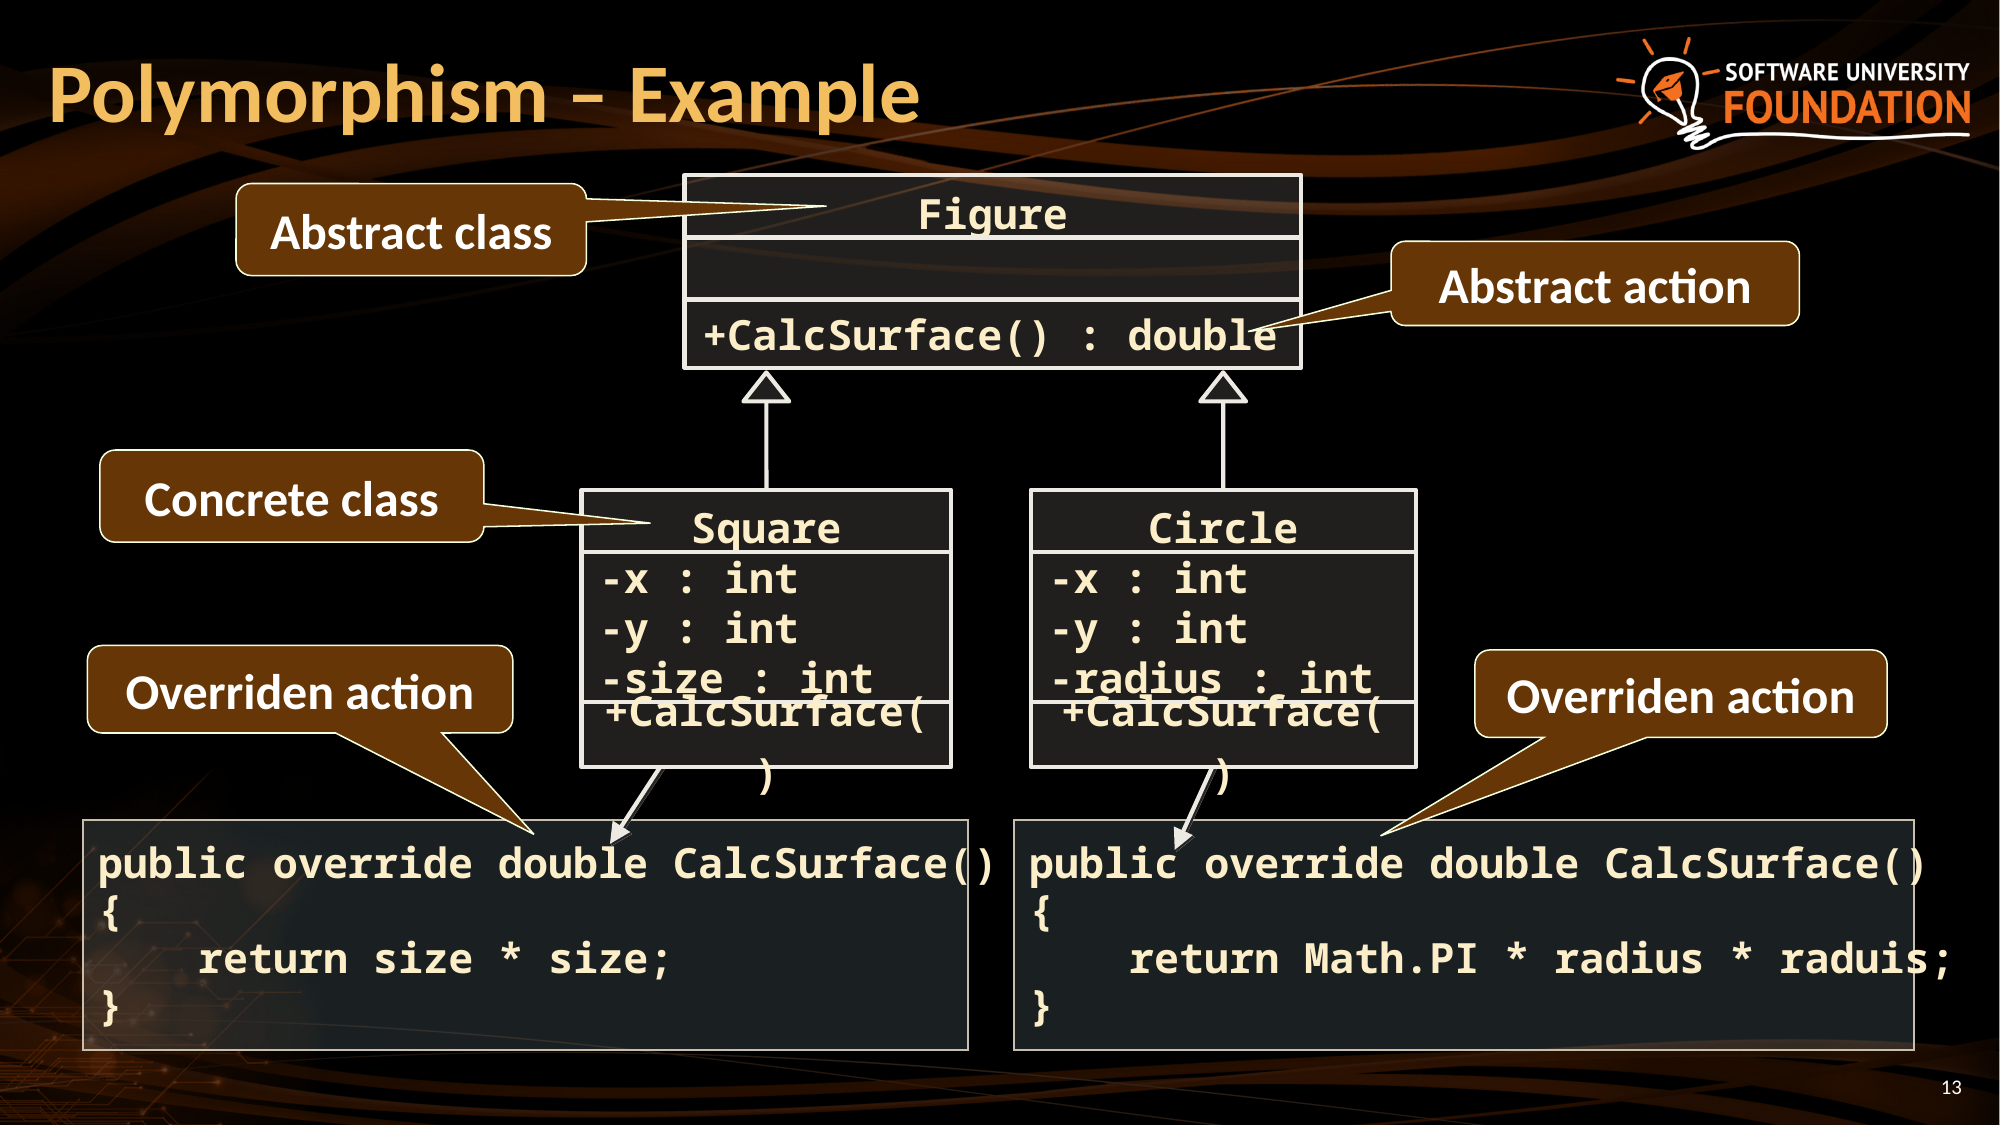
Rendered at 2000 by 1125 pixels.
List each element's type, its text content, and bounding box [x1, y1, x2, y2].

text_box +CalcSurface() : double [684, 300, 1302, 368]
text_box Abstract class [235, 183, 827, 276]
text_box Abstract action [1248, 241, 1800, 332]
text_box Overriden action [87, 645, 534, 835]
text_box -x : int -y : int -radius : int [1030, 552, 1416, 702]
text_box Square [581, 489, 952, 552]
text_box Circle [1030, 489, 1416, 552]
picture [0, 0, 2000, 1125]
text_box +CalcSurface() [1030, 702, 1416, 768]
text_box [1200, 372, 1247, 402]
text_box [684, 237, 1302, 300]
text_box public override double CalcSurface() { return Math.PI * radius * raduis; } [1014, 820, 1915, 1050]
text_box public override double CalcSurface() { return size * size; } [83, 820, 968, 1050]
title Polymorphism – Example [30, 6, 1602, 189]
text_box [609, 768, 660, 844]
text_box Figure [684, 174, 1302, 237]
text_box Overriden action [1380, 649, 1888, 836]
text_box -x : int -y : int -size : int [581, 552, 952, 702]
text_box Concrete class [99, 450, 651, 543]
text_box [1173, 768, 1212, 850]
text_box [743, 372, 790, 402]
text_box +CalcSurface() [581, 702, 952, 768]
slide_number 13 [1897, 1070, 1968, 1103]
